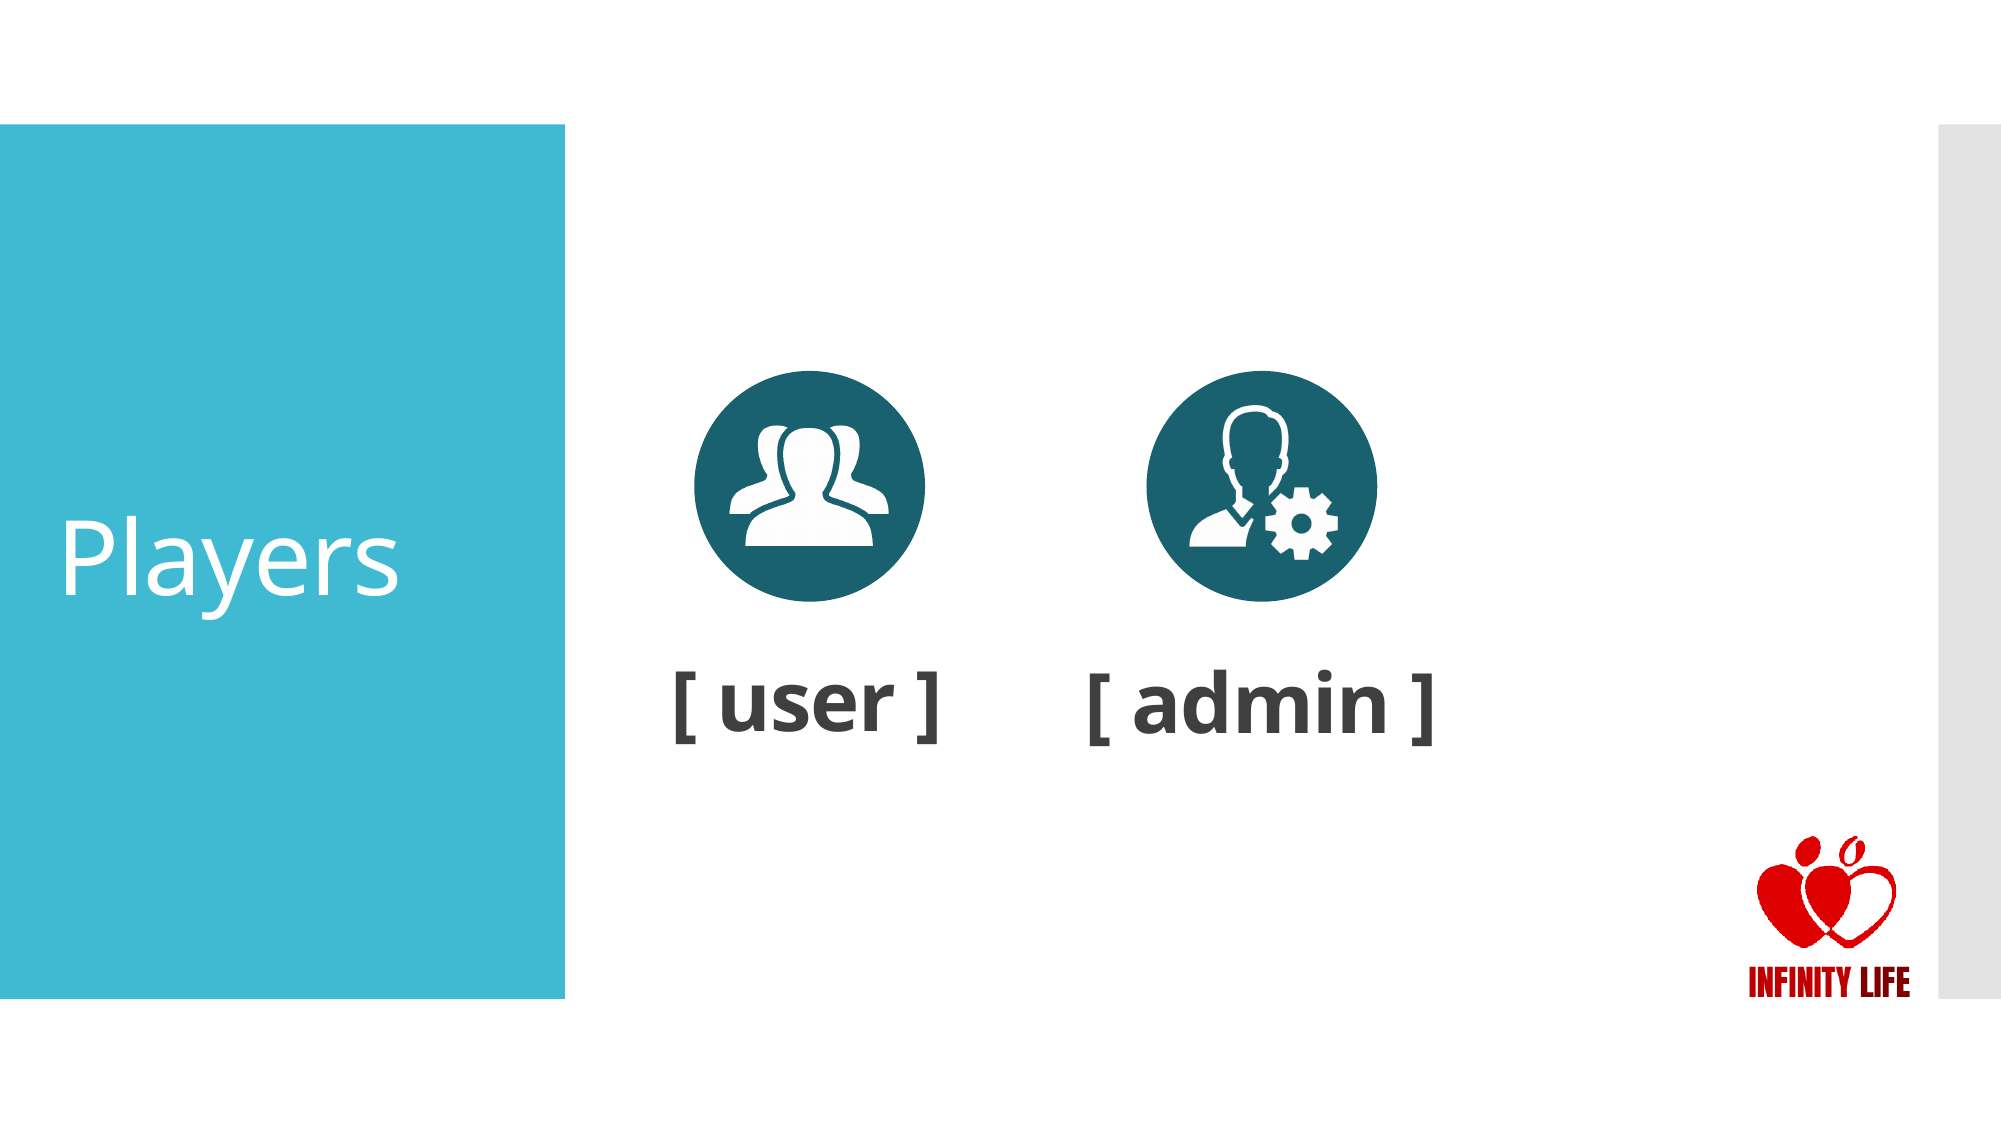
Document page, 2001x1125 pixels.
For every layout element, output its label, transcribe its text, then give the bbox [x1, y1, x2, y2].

picture [724, 422, 892, 552]
text_box [1192, 370, 1332, 394]
text_box [ admin ] [1036, 635, 1487, 777]
text_box [694, 370, 926, 602]
picture [1186, 394, 1339, 561]
title Players [41, 184, 525, 940]
text_box [ user ] [614, 631, 999, 779]
picture [1723, 810, 1938, 1028]
text_box [1146, 399, 1378, 602]
